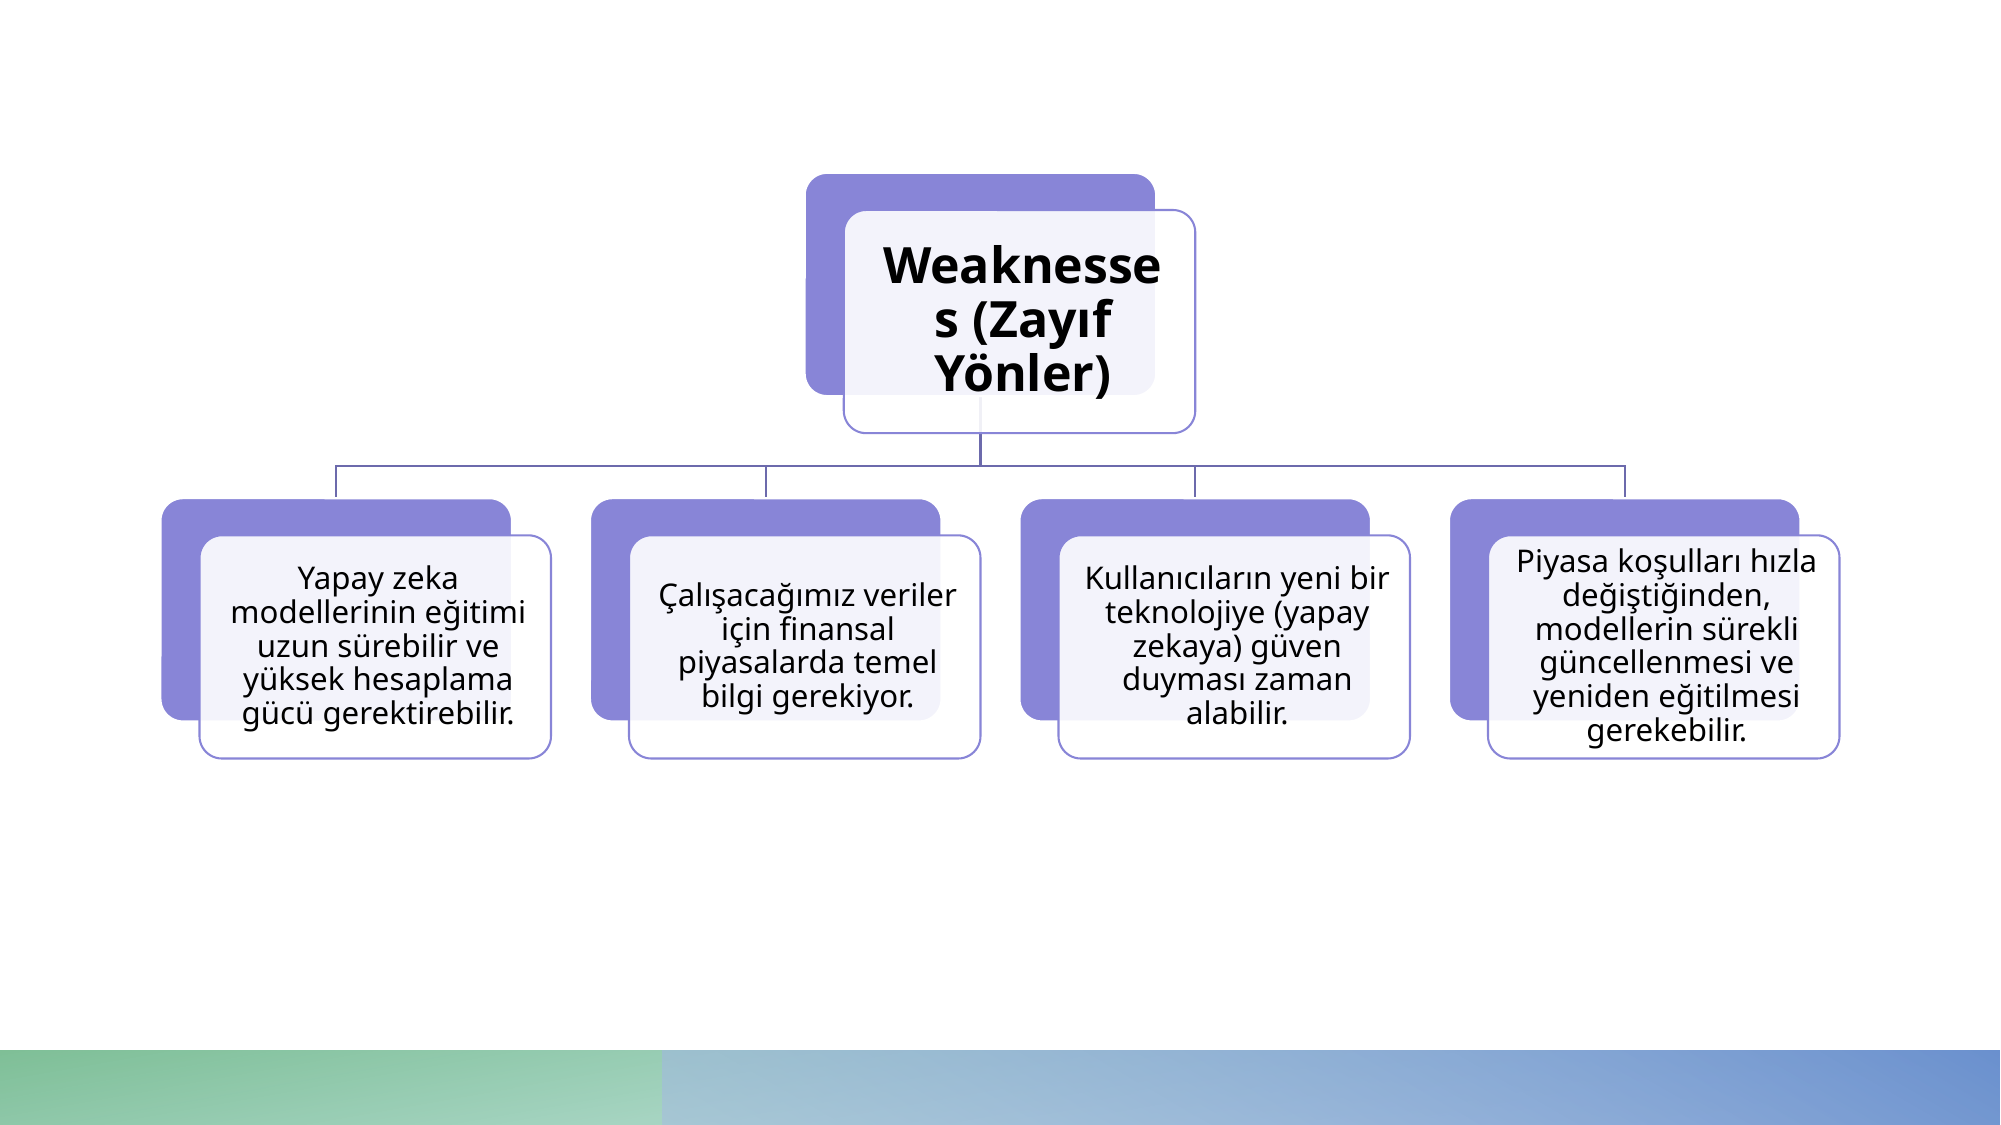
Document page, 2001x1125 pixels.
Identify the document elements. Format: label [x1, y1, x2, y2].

list [159, 140, 1840, 791]
